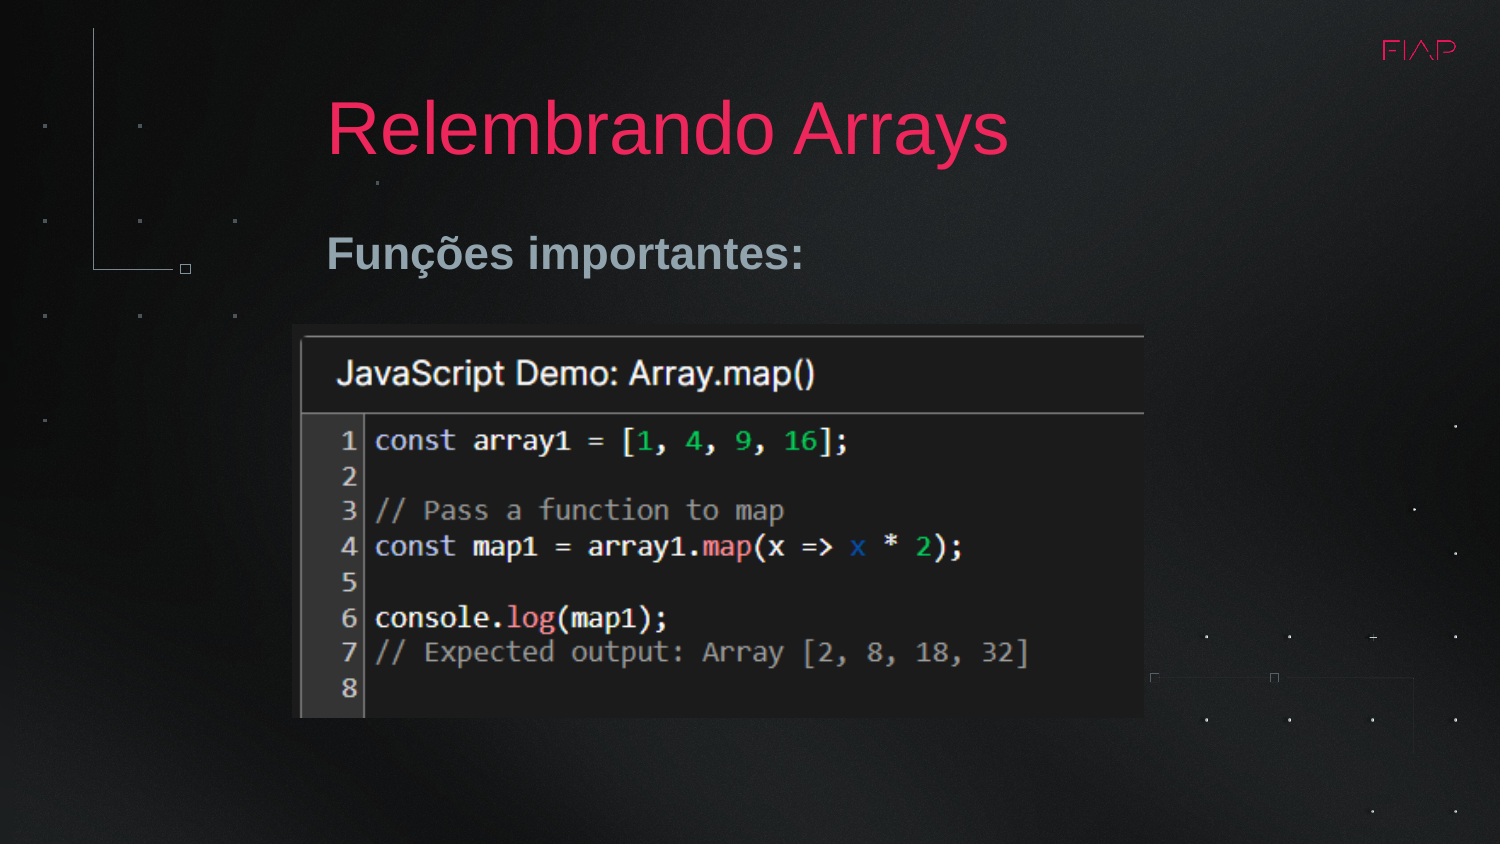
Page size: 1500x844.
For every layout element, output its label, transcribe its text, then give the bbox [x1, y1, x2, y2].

text_box Funções importantes: [383, 216, 1292, 287]
picture [0, 0, 1500, 844]
text_box Relembrando Arrays [383, 72, 1126, 177]
